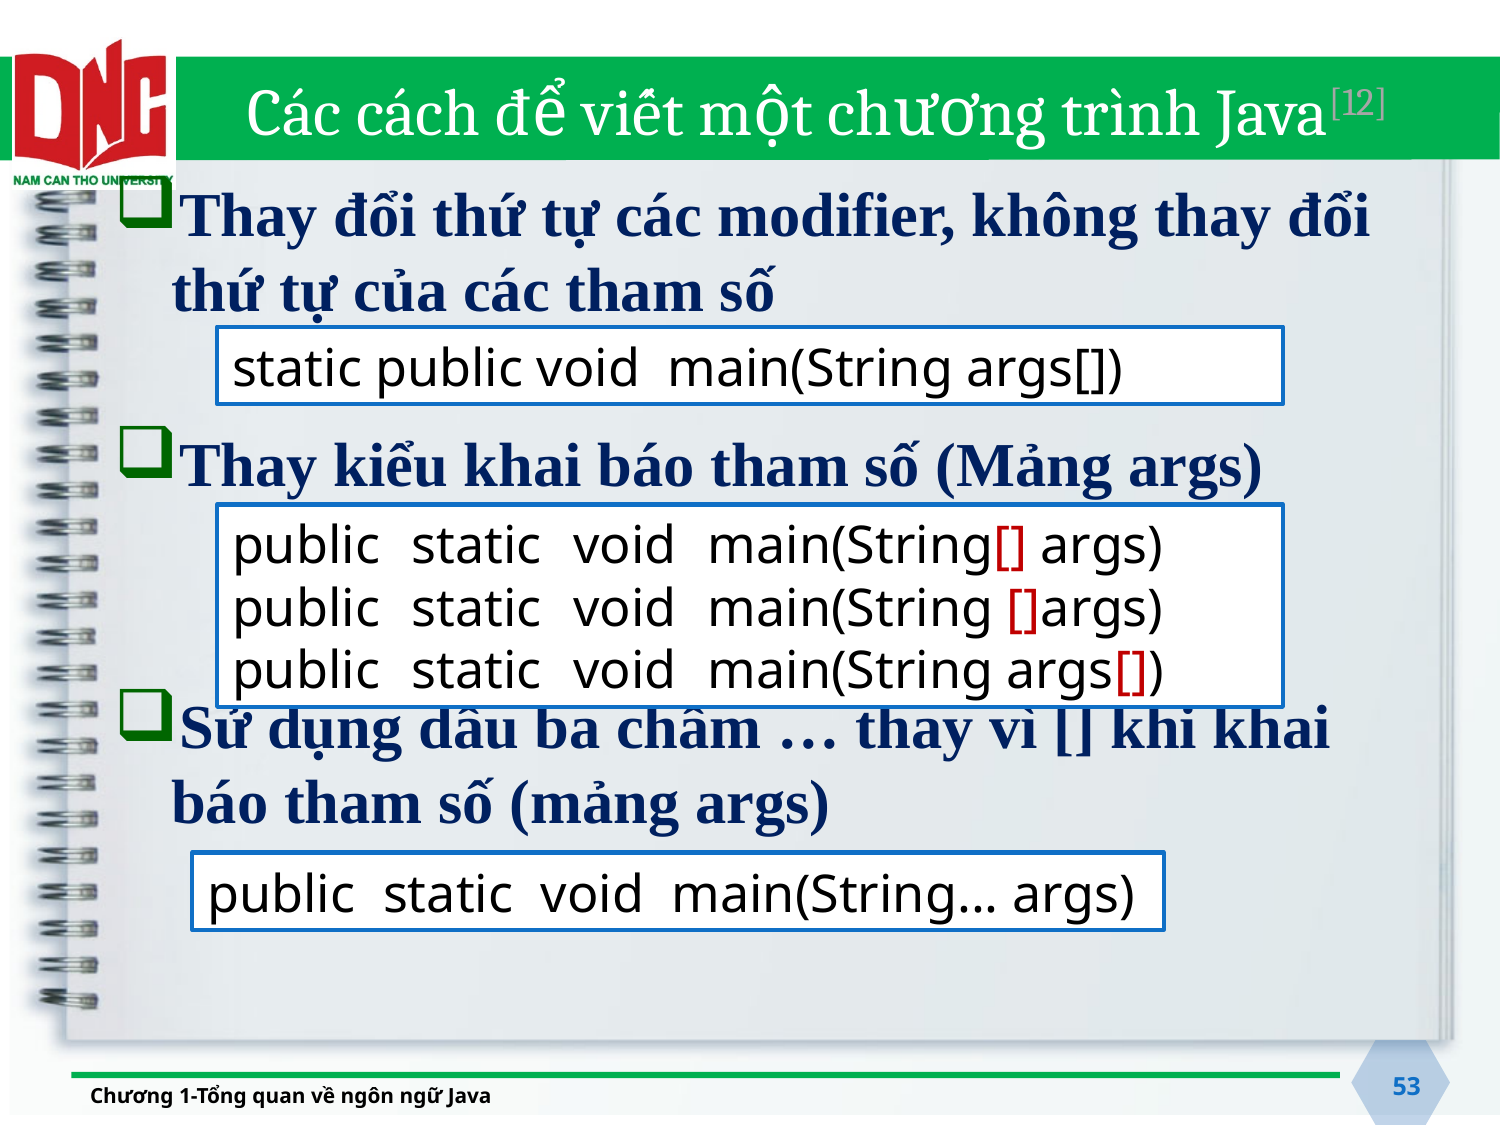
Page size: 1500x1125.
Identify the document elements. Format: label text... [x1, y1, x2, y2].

text_box public static void main(String[] args) public static void main(String []args) public static void main(String args[]) [215, 502, 1285, 709]
picture [9, 37, 1500, 1115]
title Các cách để viết một chương trình Java[12] [187, 62, 1449, 155]
text_box public static void main(String... args) [190, 850, 1166, 932]
text_box static public void main(String args[]) [215, 325, 1285, 406]
list Thay đổi thứ tự các modifier, không thay đổi thứ tự của các tham số Thay kiểu khai báo tham số (Mảng args) Sử dụng dấu ba chấm … thay vì [] khi khai báo tham số (mảng args) [99, 166, 1436, 1063]
slide_number Chương 1-Tổng quan về ngôn ngữ Java [75, 1074, 713, 1116]
slide_number 53 [1350, 1063, 1436, 1104]
